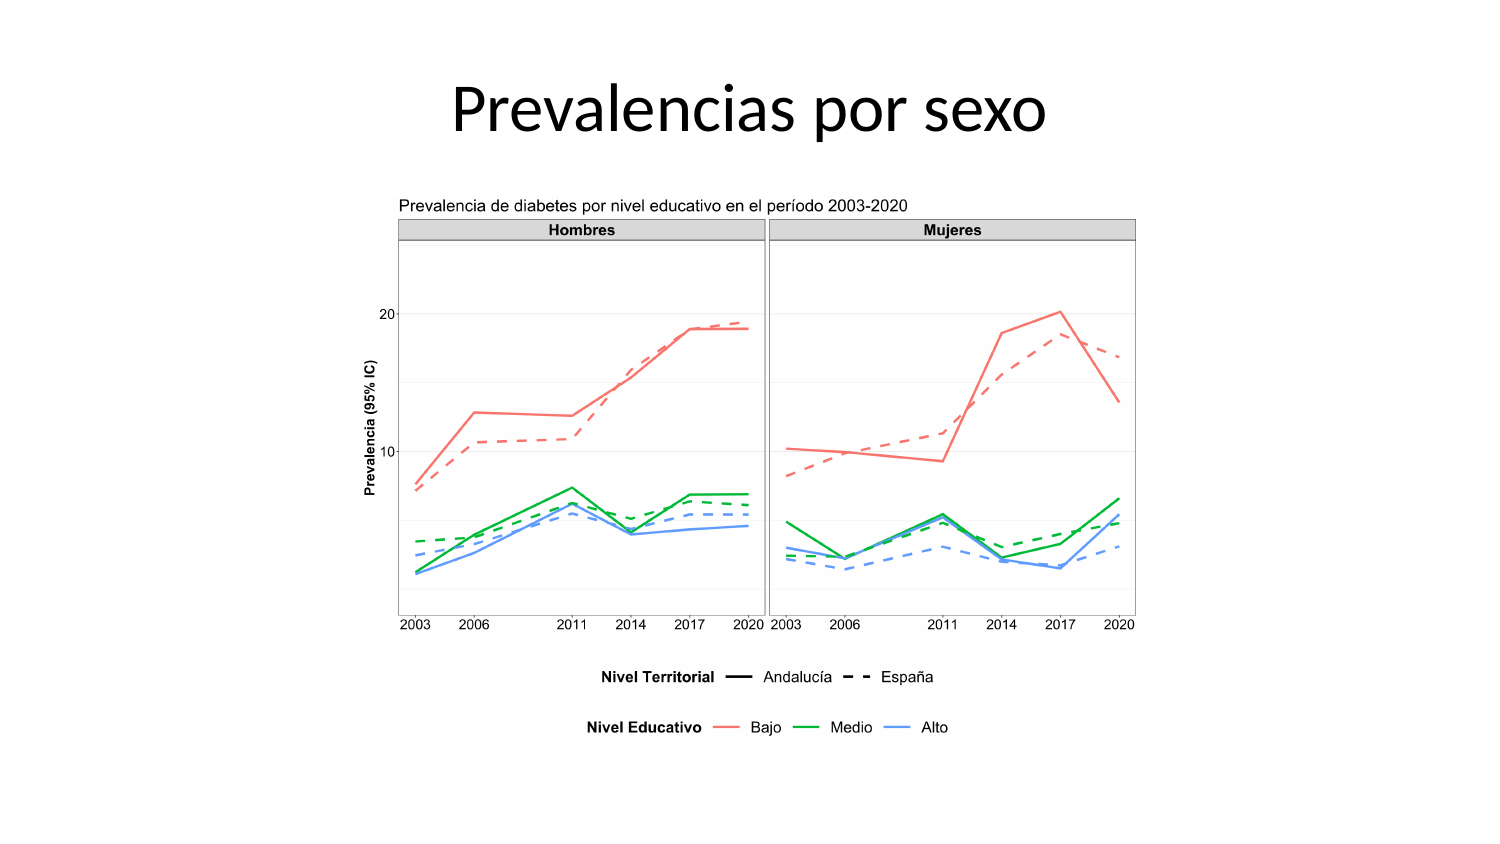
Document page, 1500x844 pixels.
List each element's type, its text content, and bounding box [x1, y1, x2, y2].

picture [360, 195, 1140, 753]
title Prevalencias por sexo [75, 33, 1425, 175]
